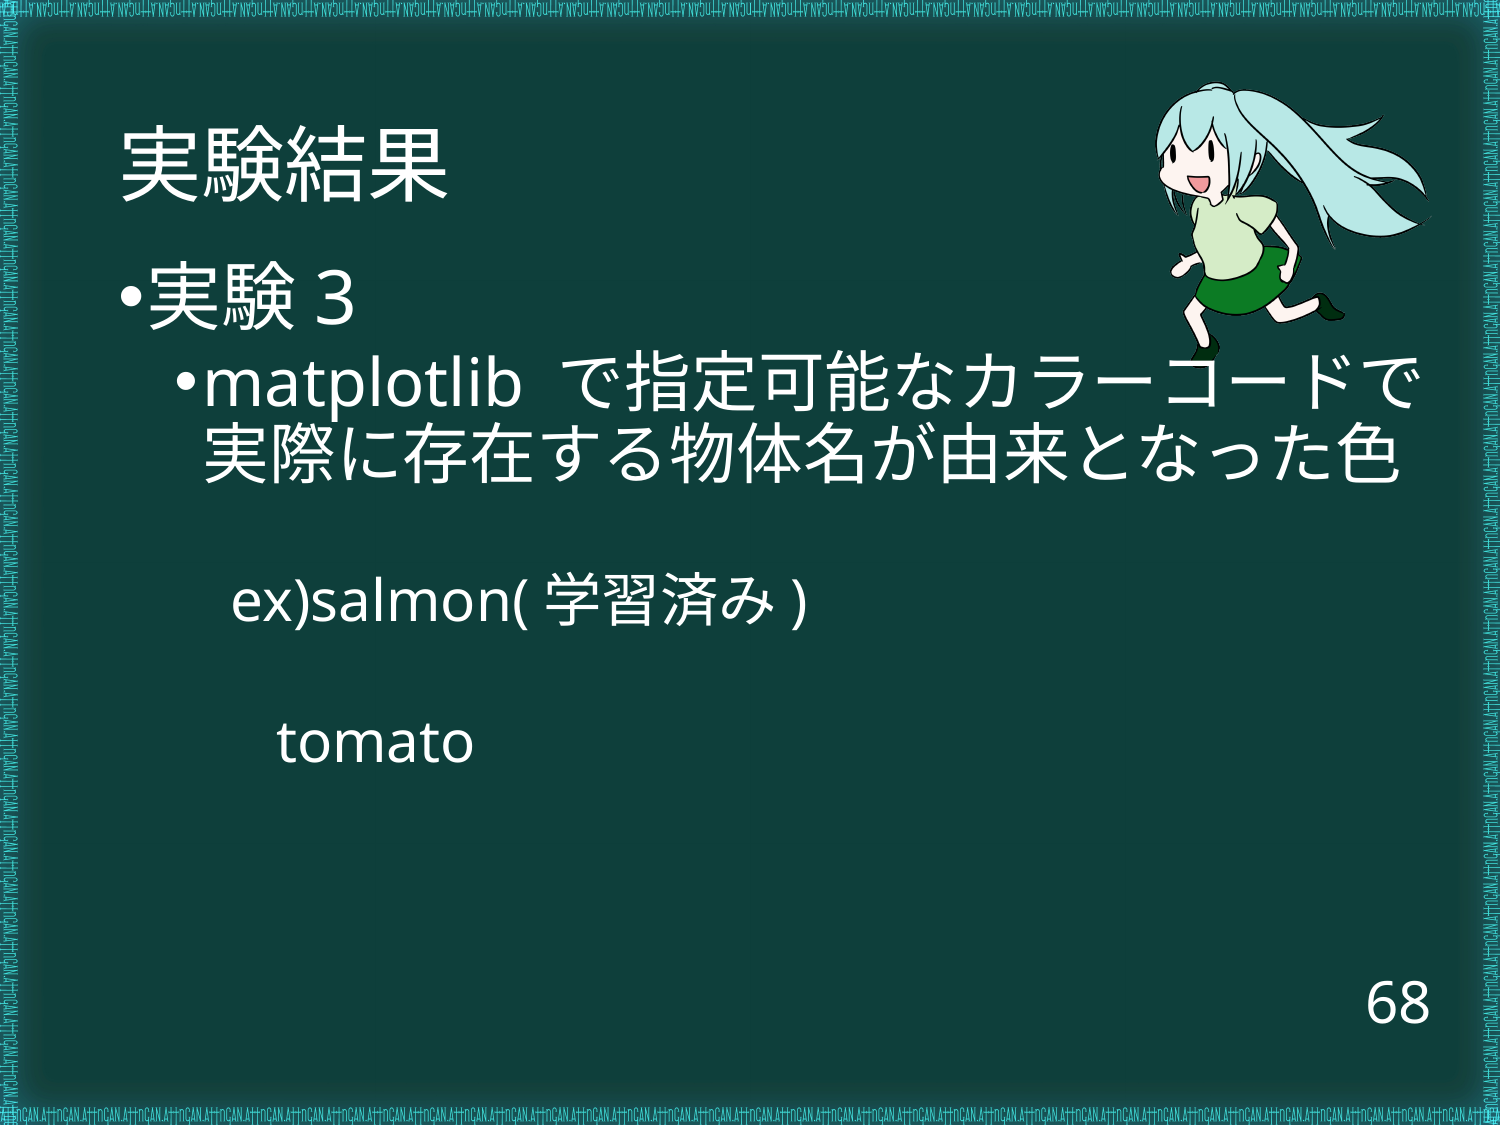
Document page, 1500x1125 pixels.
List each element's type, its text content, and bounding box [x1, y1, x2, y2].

title 実験結果 [103, 59, 1397, 252]
text_box 実験3 matplotlib で指定可能なカラーコードで 実際に存在する物体名が由来となった色 ex)salmon(学習済み) tomato [103, 252, 1500, 1125]
picture [0, 0, 1500, 1125]
